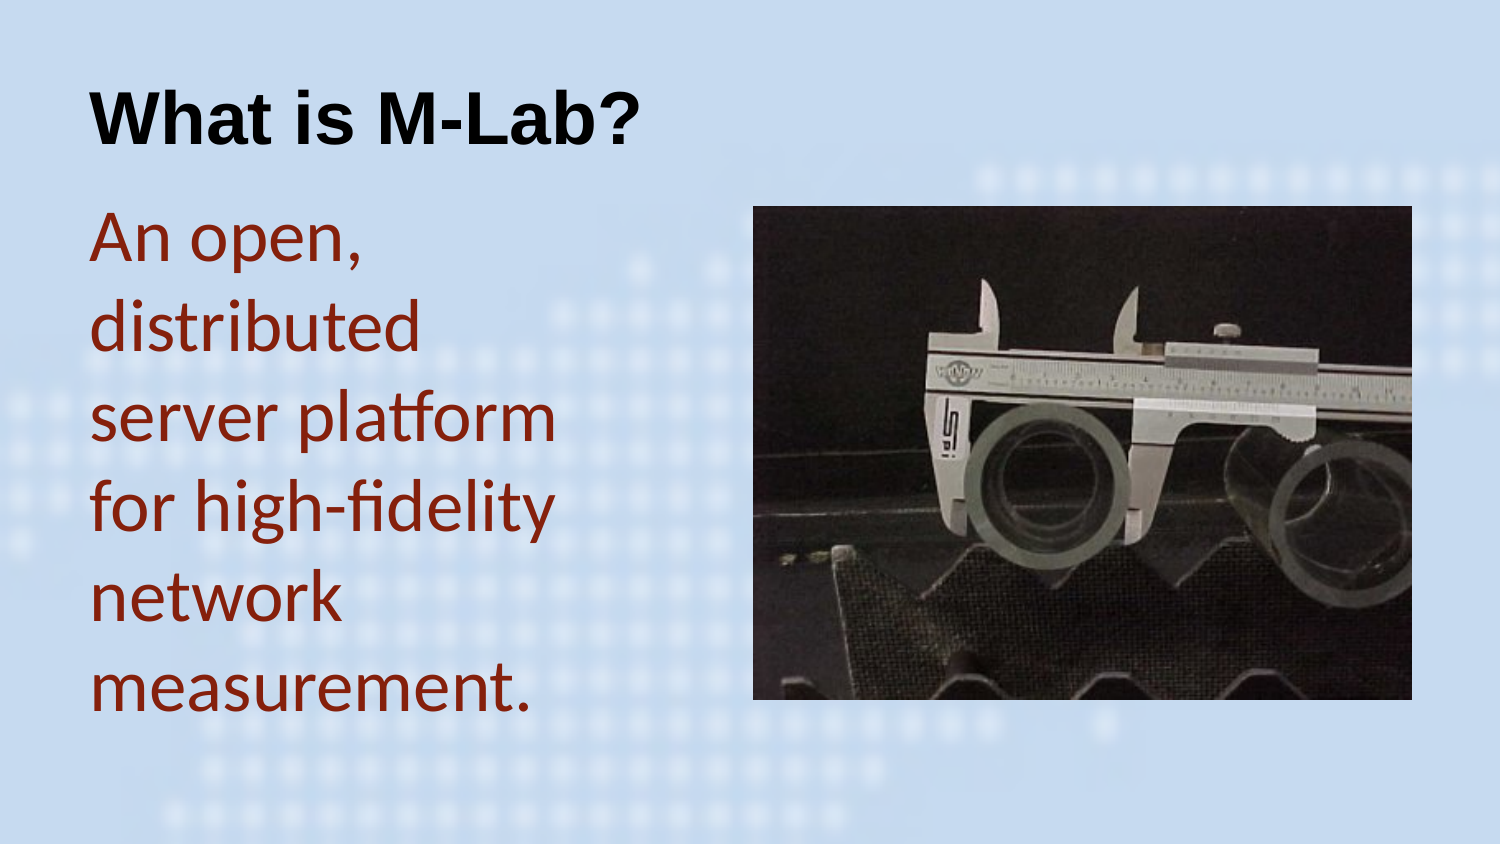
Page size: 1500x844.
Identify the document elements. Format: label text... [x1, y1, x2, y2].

text_box An open, distributed server platform for high-fidelity network measurement. [74, 171, 618, 783]
text_box What is M-Lab? [75, 33, 1425, 175]
picture [0, 0, 1500, 844]
